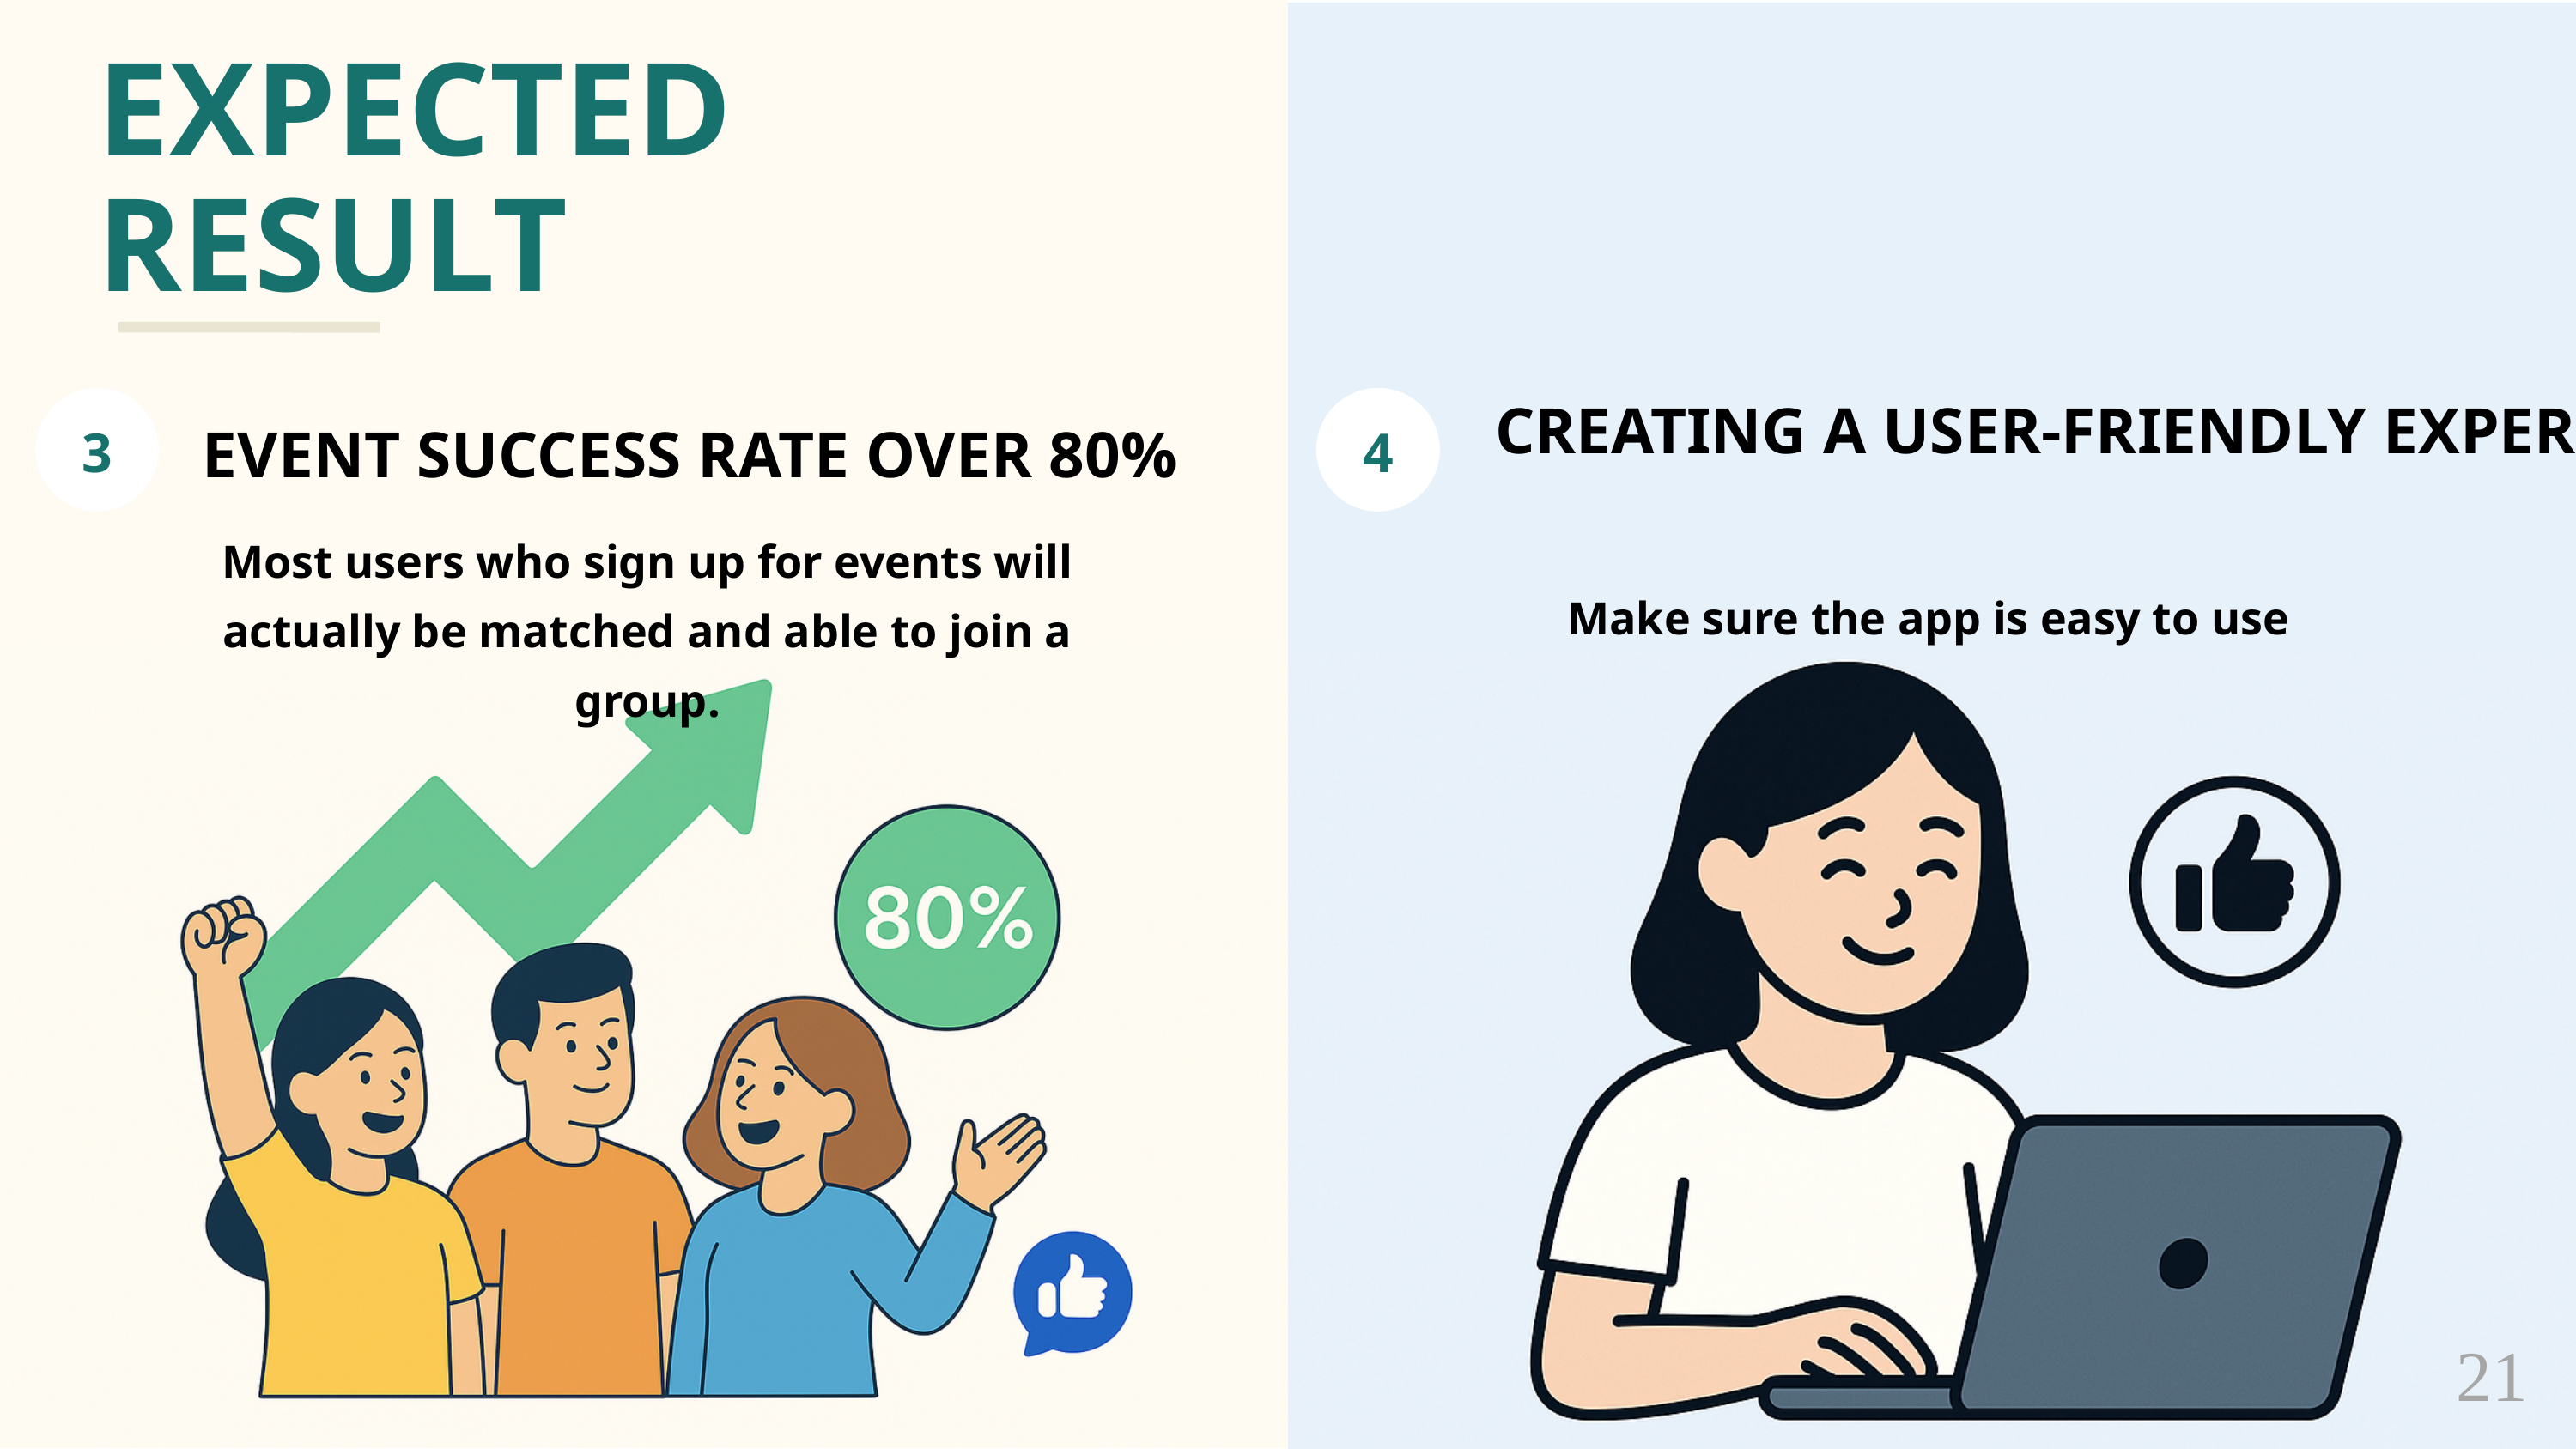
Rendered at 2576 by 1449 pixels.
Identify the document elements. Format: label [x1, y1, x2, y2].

text_box [1315, 387, 1441, 512]
text_box [0, 0, 1289, 1449]
text_box [34, 387, 160, 512]
text_box [1290, 2, 2576, 1449]
